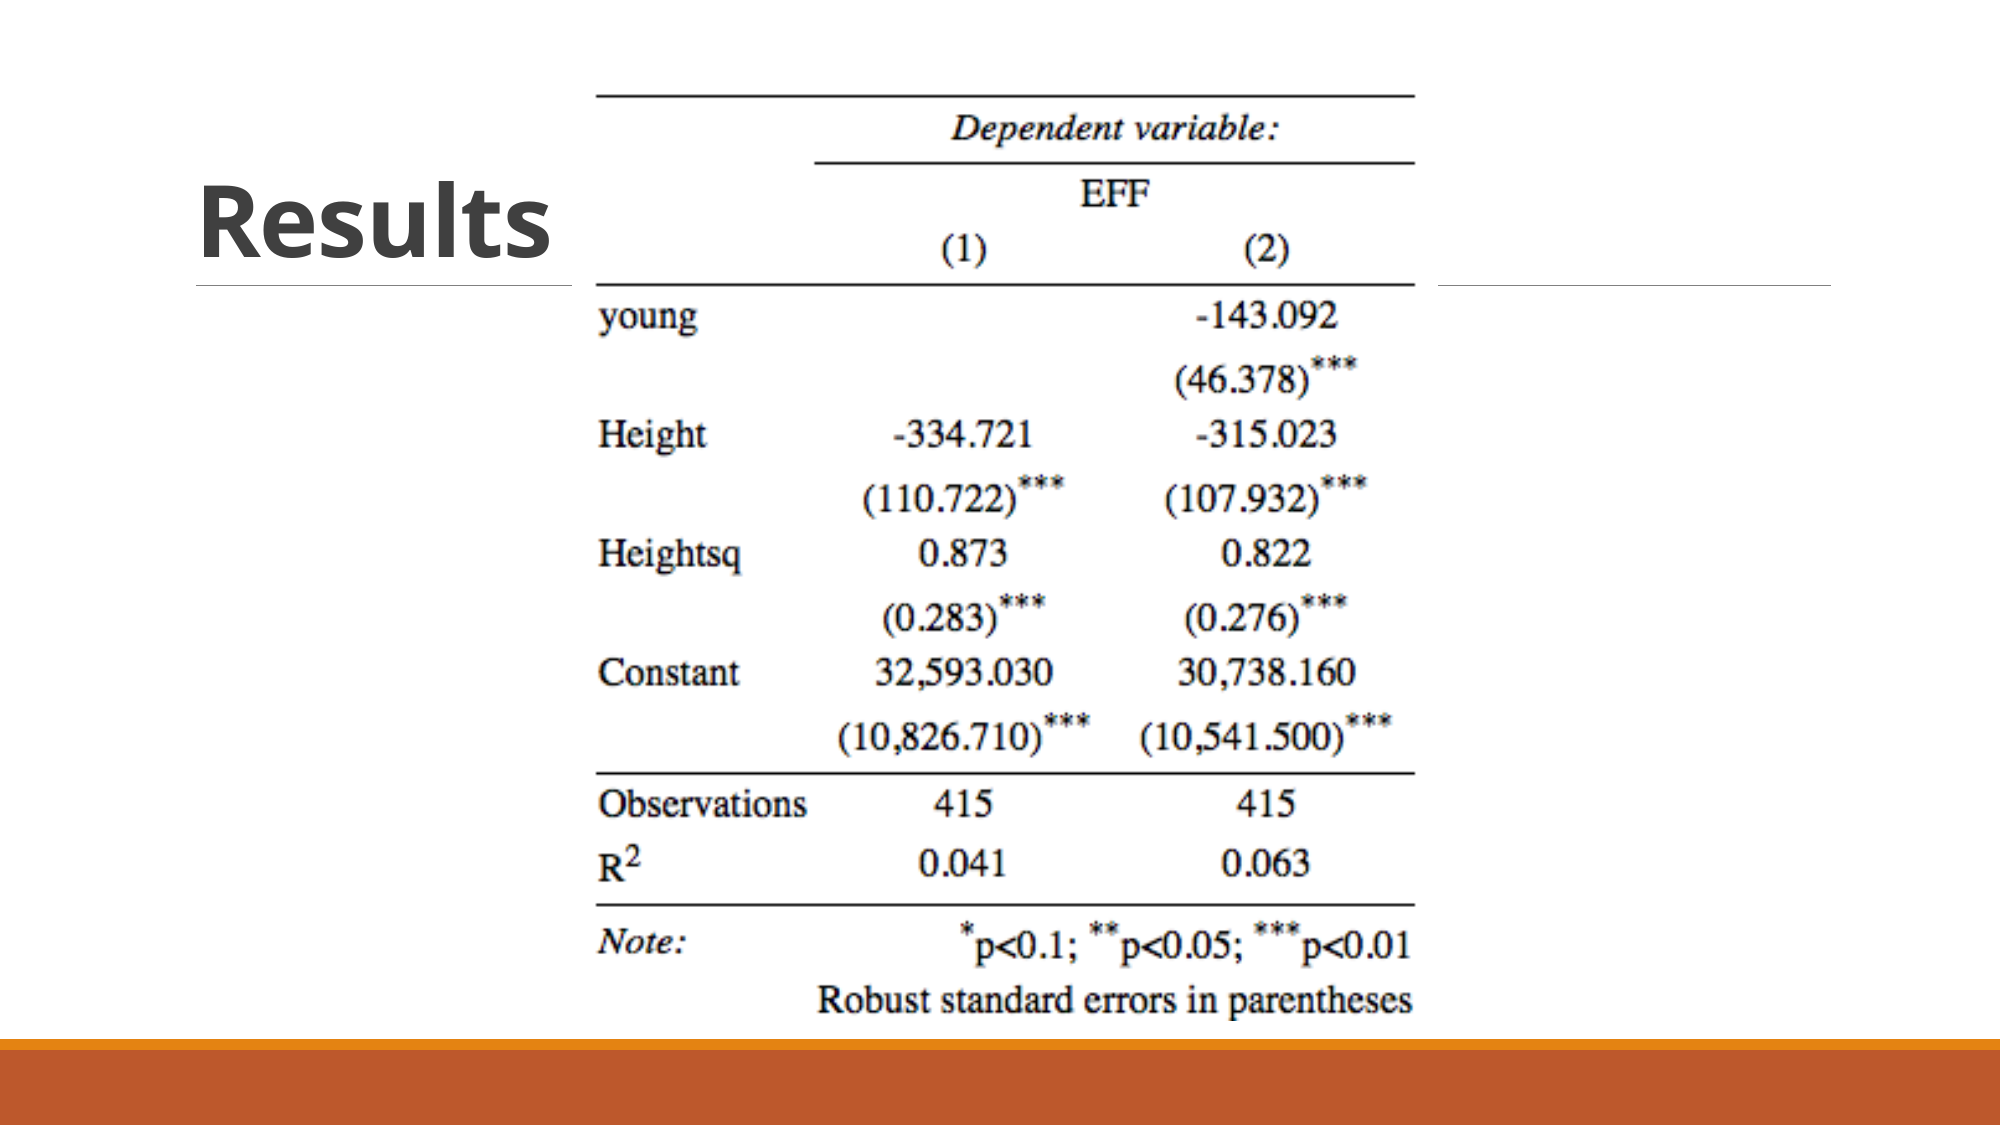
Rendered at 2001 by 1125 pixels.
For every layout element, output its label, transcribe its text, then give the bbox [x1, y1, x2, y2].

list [572, 66, 1438, 1021]
title Results [180, 47, 1830, 285]
